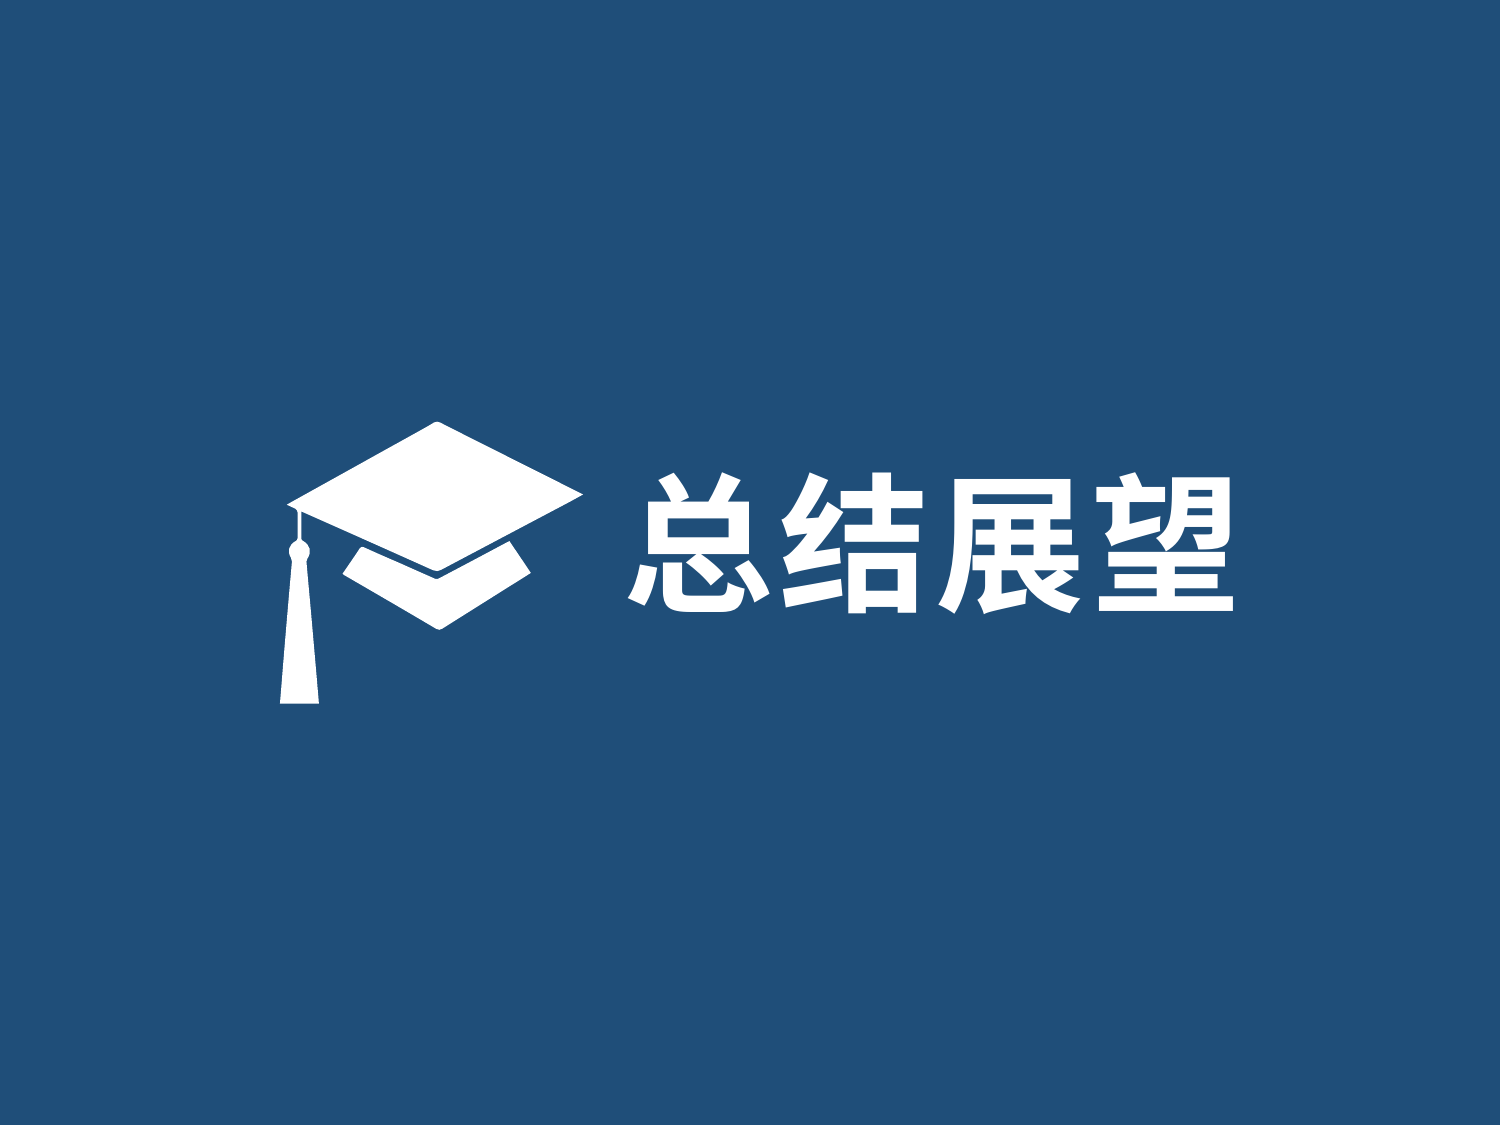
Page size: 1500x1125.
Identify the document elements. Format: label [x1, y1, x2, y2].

text_box [279, 421, 1269, 704]
